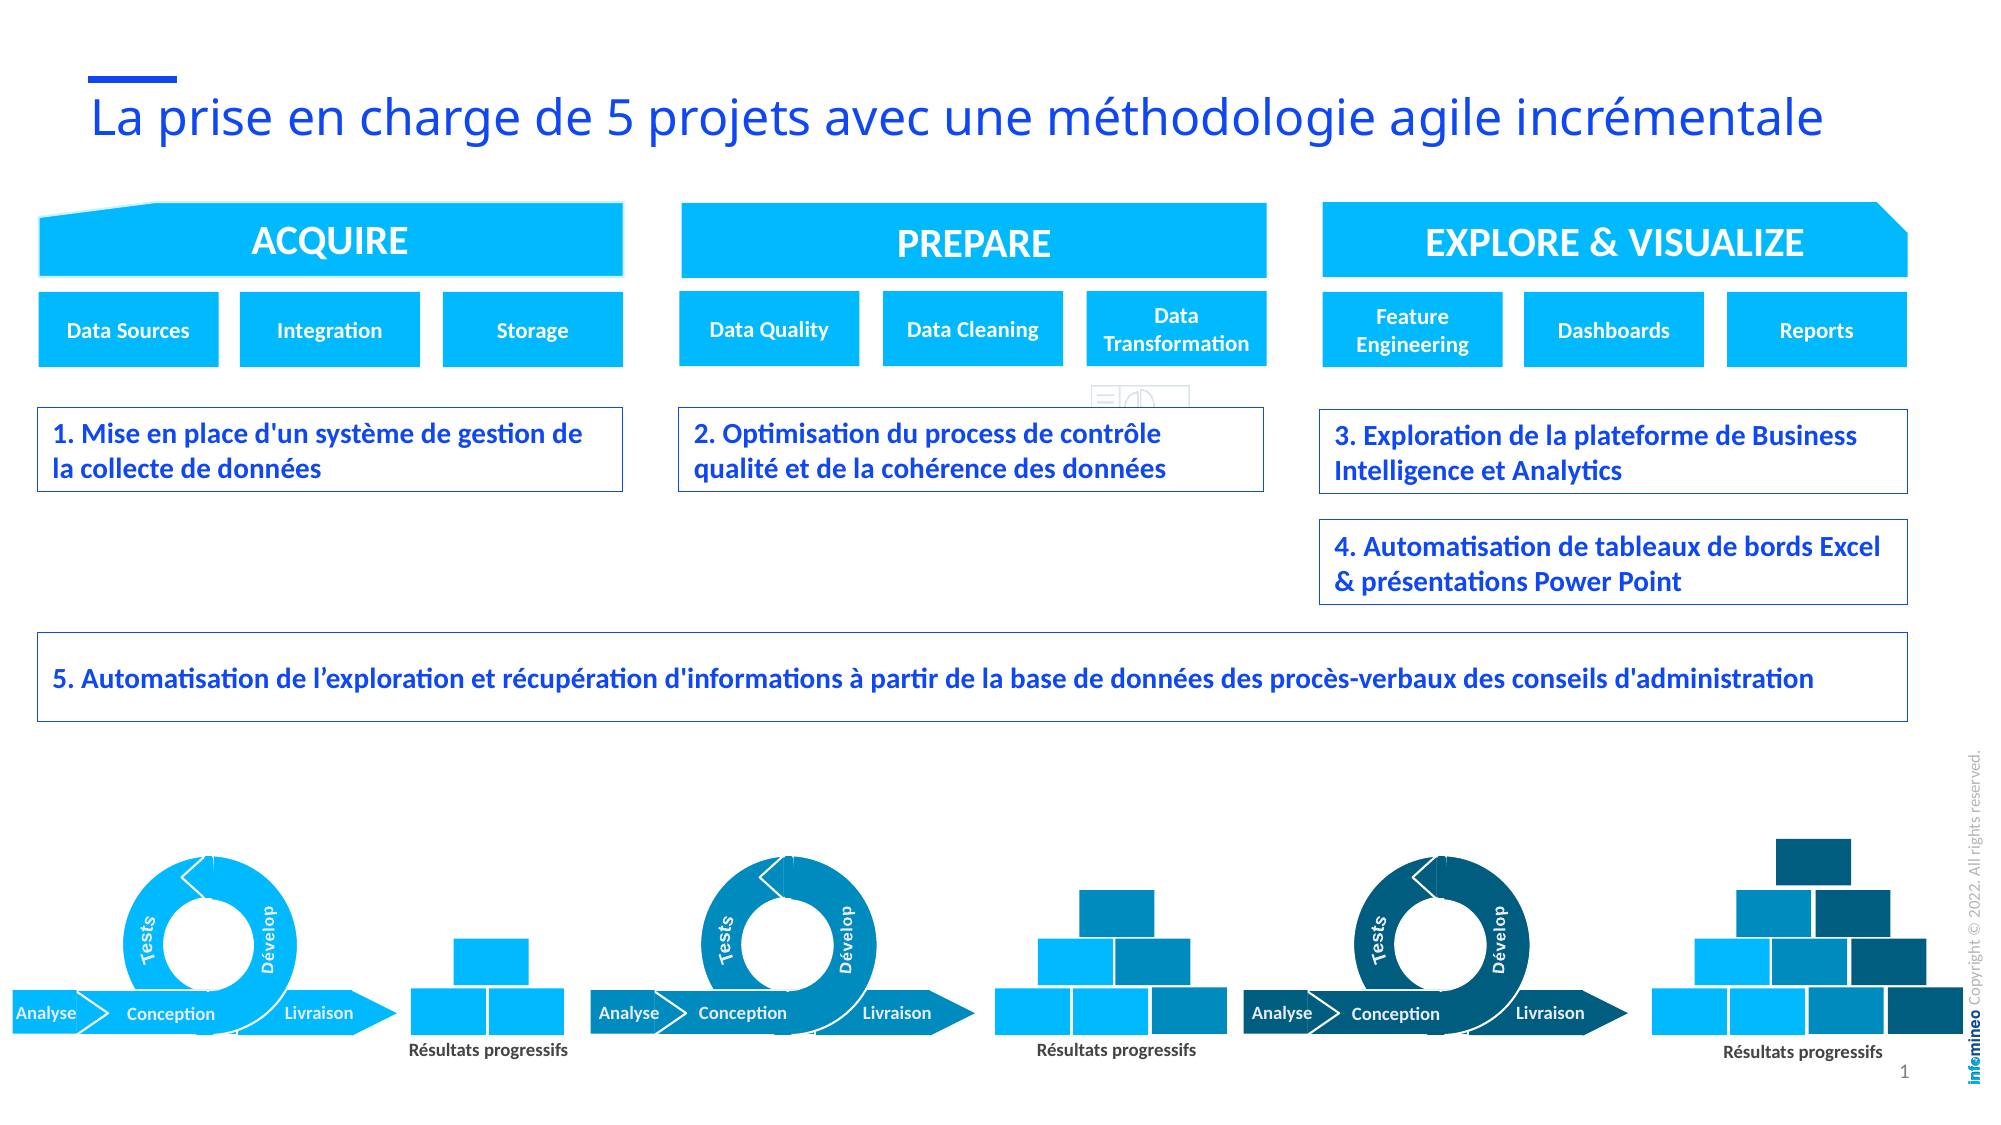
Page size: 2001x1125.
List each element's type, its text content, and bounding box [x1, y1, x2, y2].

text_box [381, 938, 596, 1069]
picture [1081, 371, 1202, 463]
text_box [1235, 854, 1629, 1036]
text_box 5. Automatisation de l’exploration et récupération d'informations à partir de la base de données des procès-verbaux des conseils d'administration [37, 632, 1908, 722]
text_box 4. Automatisation de tableaux de bords Excel & présentations Power Point [1319, 519, 1908, 605]
picture [1969, 1011, 1980, 1066]
title La prise en charge de 5 projets avec une méthodologie agile incrémentale [90, 91, 1910, 147]
text_box 1. Mise en place d'un système de gestion de la collecte de données [37, 407, 623, 492]
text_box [1322, 201, 1908, 368]
text_box 2. Optimisation du process de contrôle qualité et de la cohérence des données [678, 407, 1264, 492]
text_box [994, 889, 1228, 1069]
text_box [0, 854, 398, 1036]
text_box 3. Exploration de la plateforme de Business Intelligence et Analytics [1319, 409, 1908, 494]
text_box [679, 202, 1267, 367]
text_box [1651, 838, 1964, 1071]
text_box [583, 854, 976, 1036]
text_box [38, 201, 624, 368]
